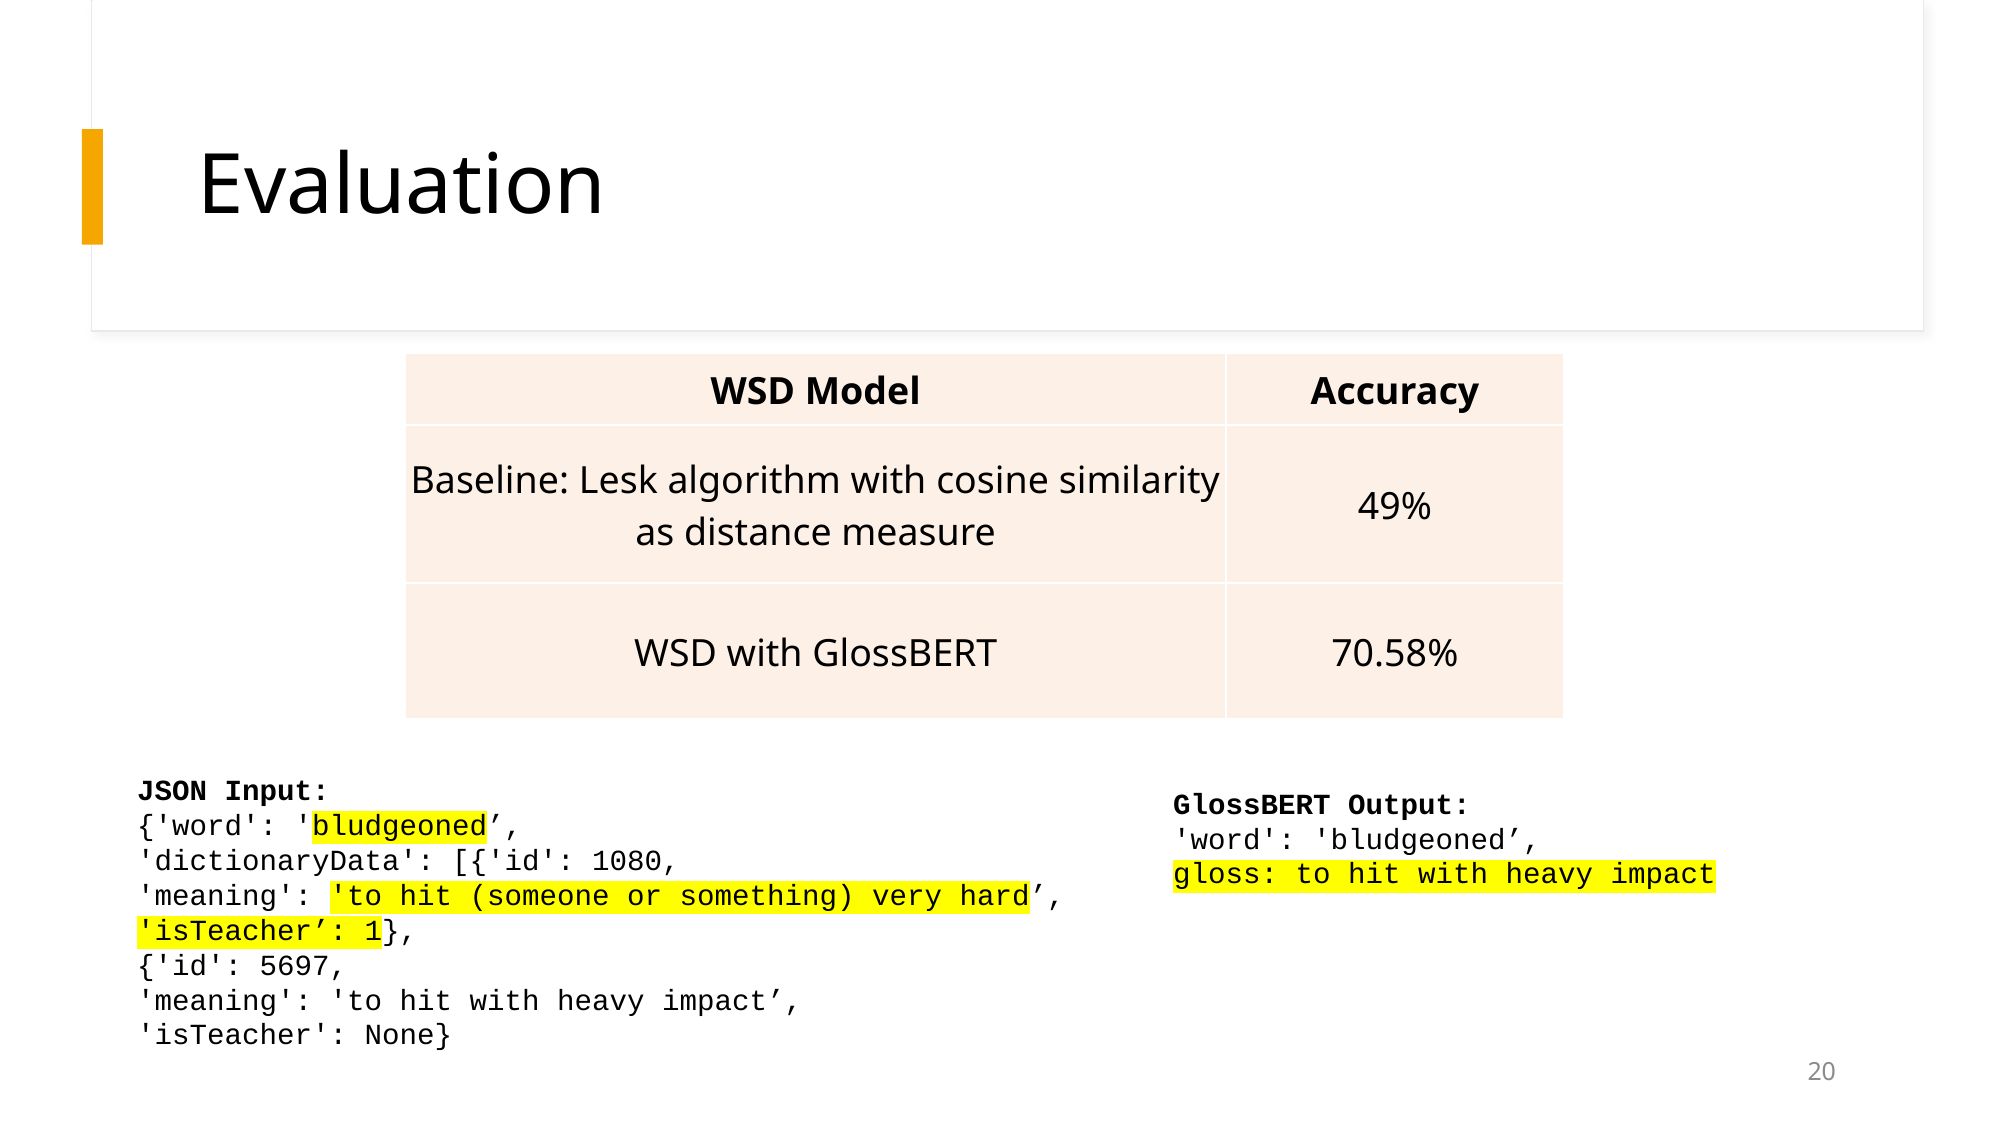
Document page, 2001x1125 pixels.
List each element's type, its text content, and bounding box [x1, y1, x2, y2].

text_box JSON Input: {'word': 'bludgeoned’, 'dictionaryData': [{'id': 1080, 'meaning': 'to hit (someone or something) very hard’, 'isTeacher’: 1}, {'id': 5697, 'meaning': 'to hit with heavy impact’, 'isTeacher': None} [122, 763, 1117, 1059]
table_cell 70.58% [1227, 584, 1563, 718]
slide_number 20 [1401, 1042, 1851, 1103]
table_header WSD Model [406, 354, 1225, 424]
table_cell WSD with GlossBERT [406, 584, 1225, 718]
table_cell Baseline: Lesk algorithm with cosine similarity as distance measure [406, 426, 1225, 582]
table_header Accuracy [1227, 354, 1563, 424]
text_box GlossBERT Output: 'word': 'bludgeoned’, gloss: to hit with heavy impact [1158, 777, 1917, 898]
table_cell 49% [1227, 426, 1563, 582]
title Evaluation [183, 90, 1851, 284]
